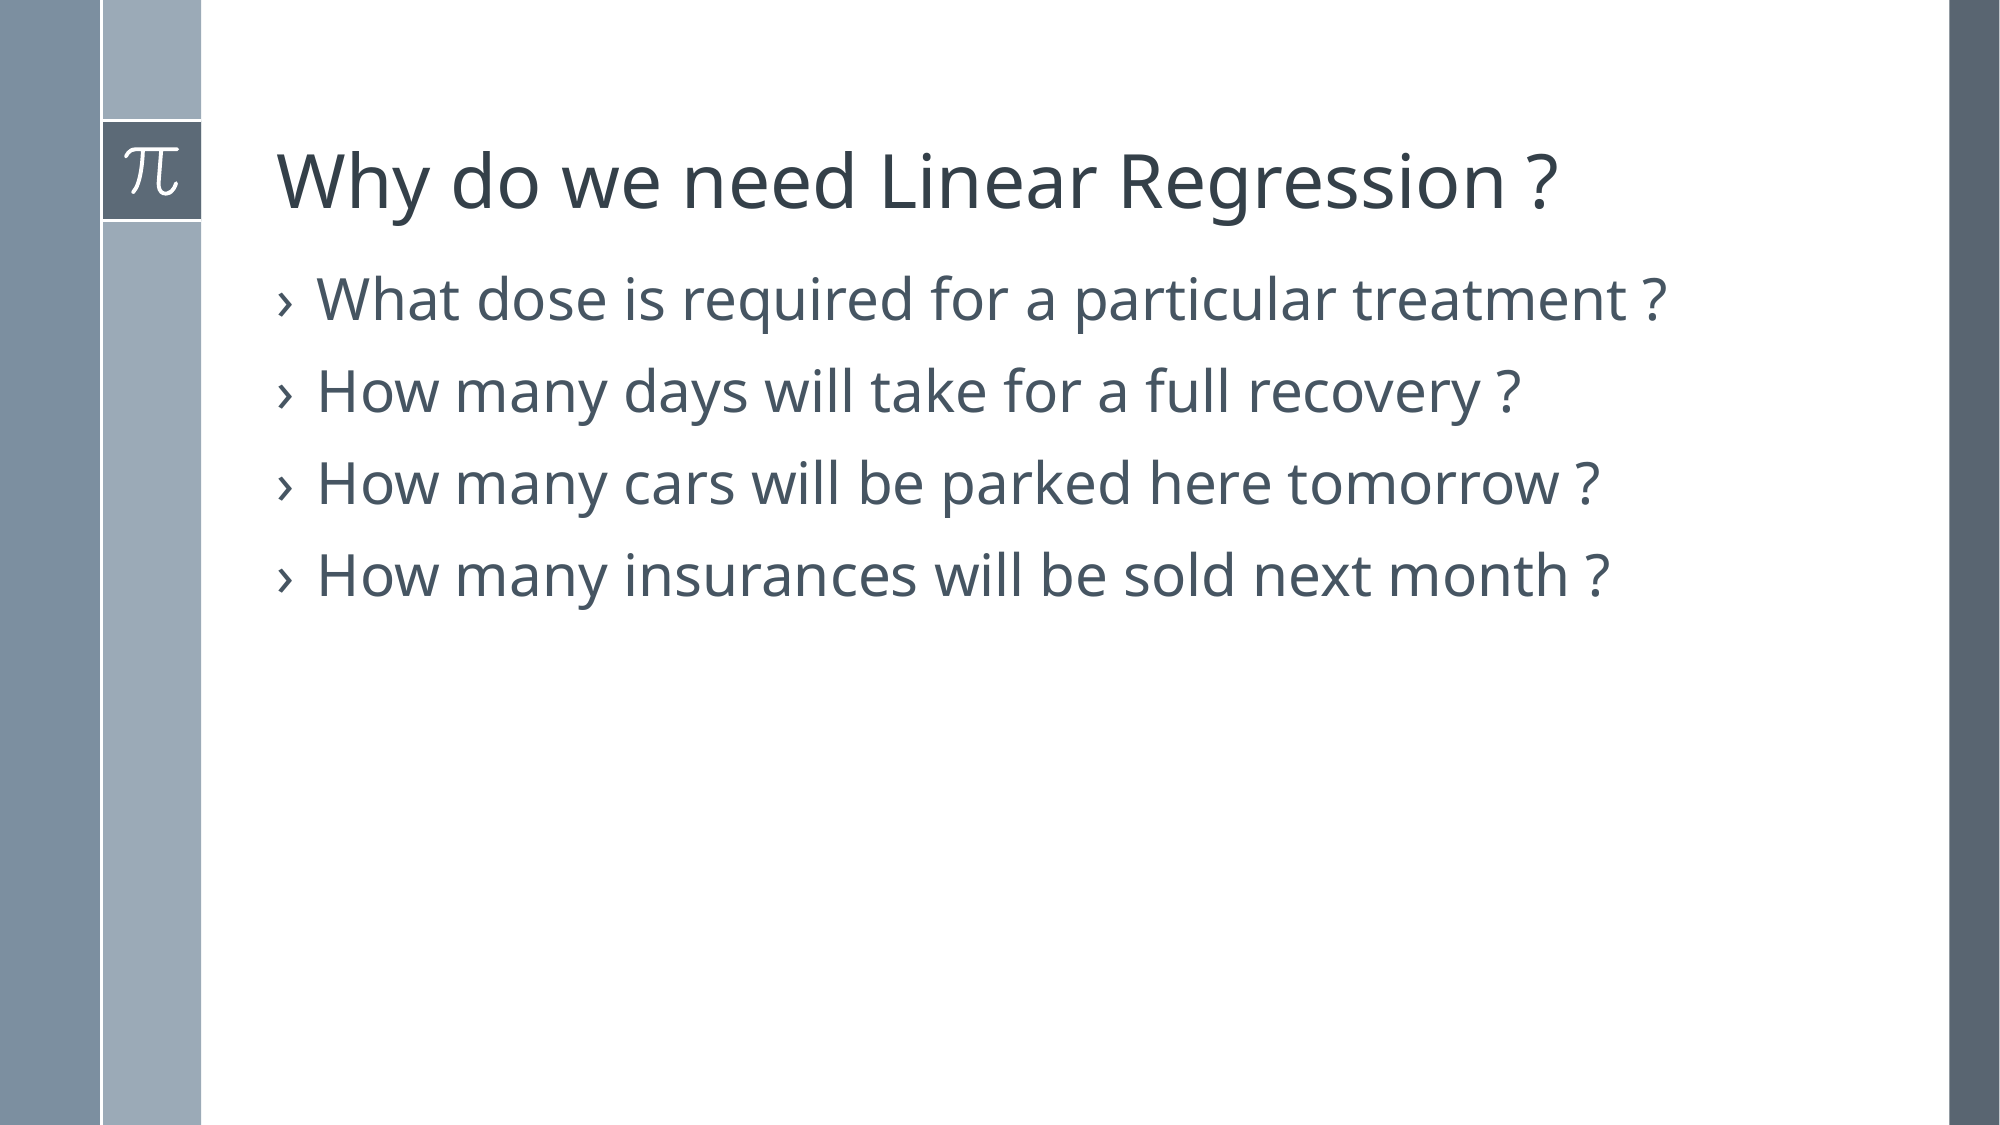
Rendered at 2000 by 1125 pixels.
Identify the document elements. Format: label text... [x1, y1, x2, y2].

list What dose is required for a particular treatment ? How many days will take for a full recovery ? How many cars will be parked here tomorrow ? How many insurances will be sold next month ? [261, 262, 1867, 1013]
title Why do we need Linear Regression ? [261, 29, 1945, 233]
